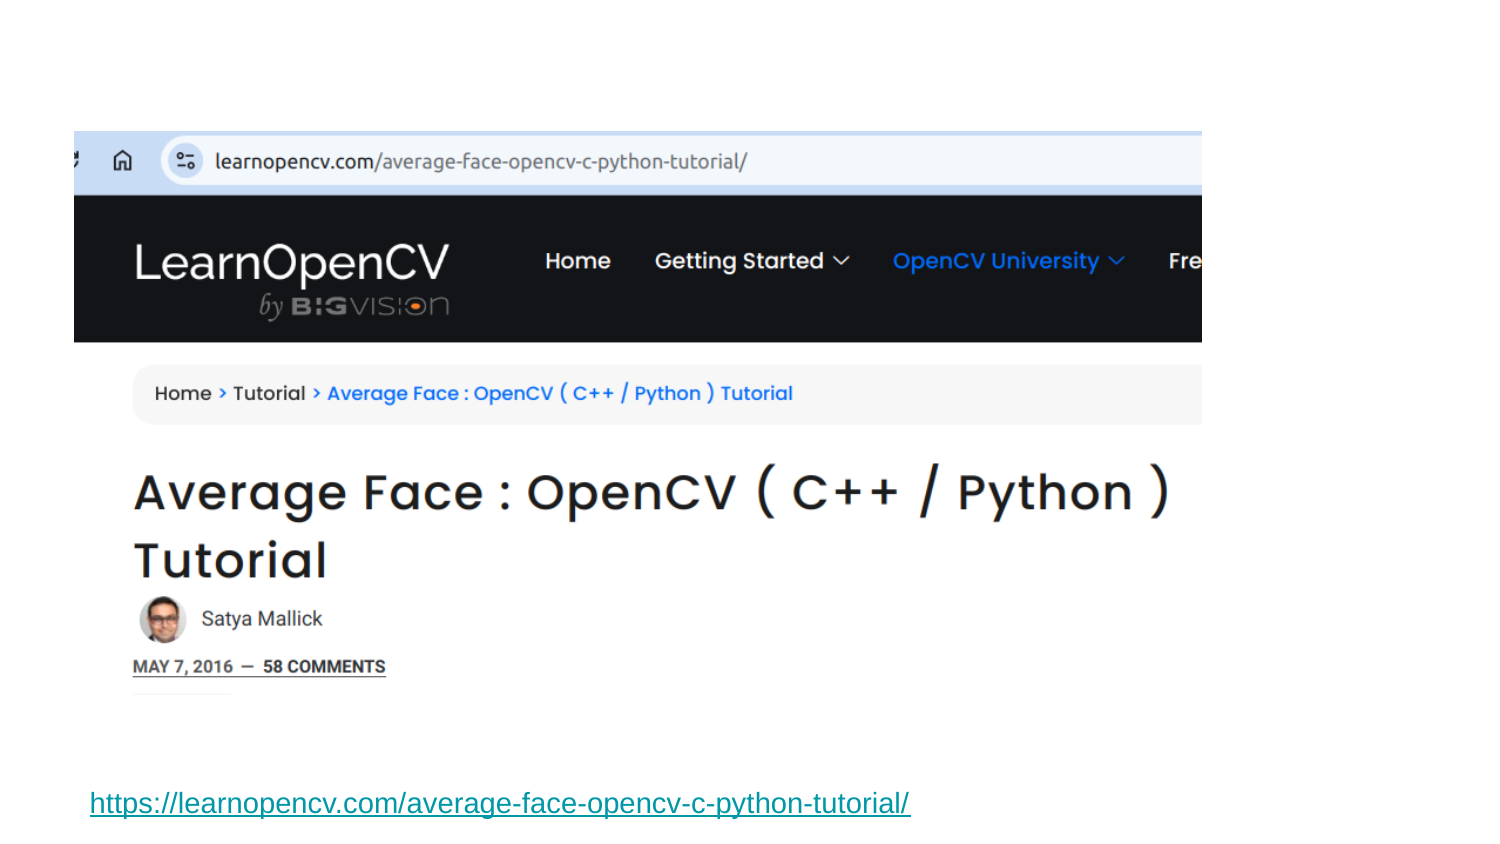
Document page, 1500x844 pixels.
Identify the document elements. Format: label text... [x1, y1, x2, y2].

picture [74, 131, 1202, 695]
text_box https://learnopencv.com/average-face-opencv-c-python-tutorial/ [74, 769, 1353, 835]
